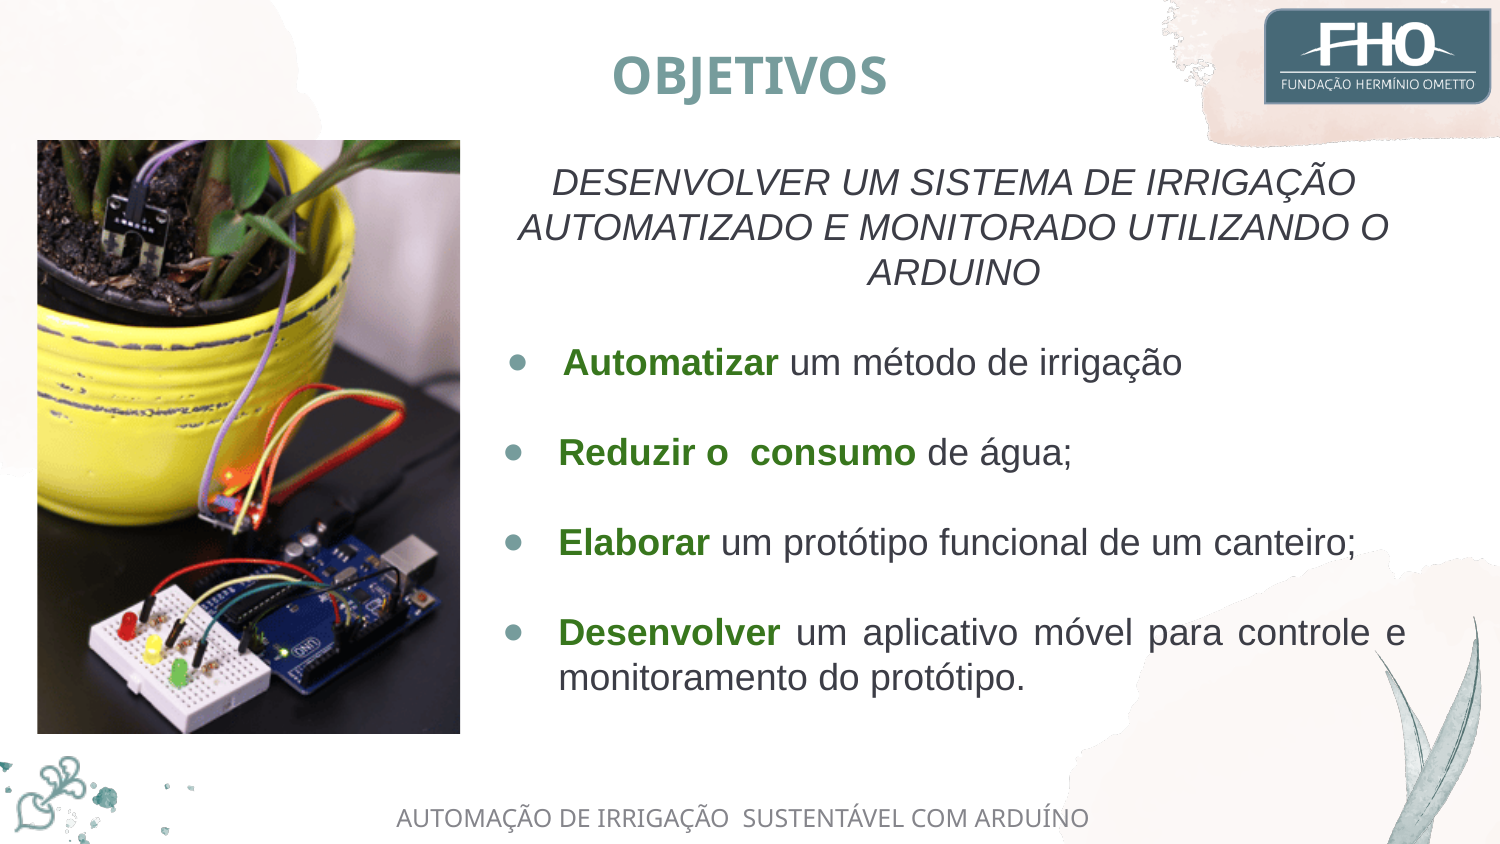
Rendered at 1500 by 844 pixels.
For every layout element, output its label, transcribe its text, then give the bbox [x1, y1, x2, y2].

text_box DESENVOLVER UM SISTEMA DE IRRIGAÇÃO AUTOMATIZADO E MONITORADO UTILIZANDO O ARDUINO Automatizar um método de irrigação Reduzir o consumo de água; Elaborar um protótipo funcional de um canteiro; Desenvolver um aplicativo móvel para controle e monitoramento do protótipo. [472, 142, 1422, 713]
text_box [1264, 9, 1491, 104]
text_box AUTOMAÇÃO DE IRRIGAÇÃO SUSTENTÁVEL COM ARDUÍNO [381, 787, 1119, 844]
picture [1261, 592, 1500, 844]
title OBJETIVOS [272, 42, 1139, 119]
picture [0, 140, 461, 844]
picture [1141, 0, 1500, 165]
